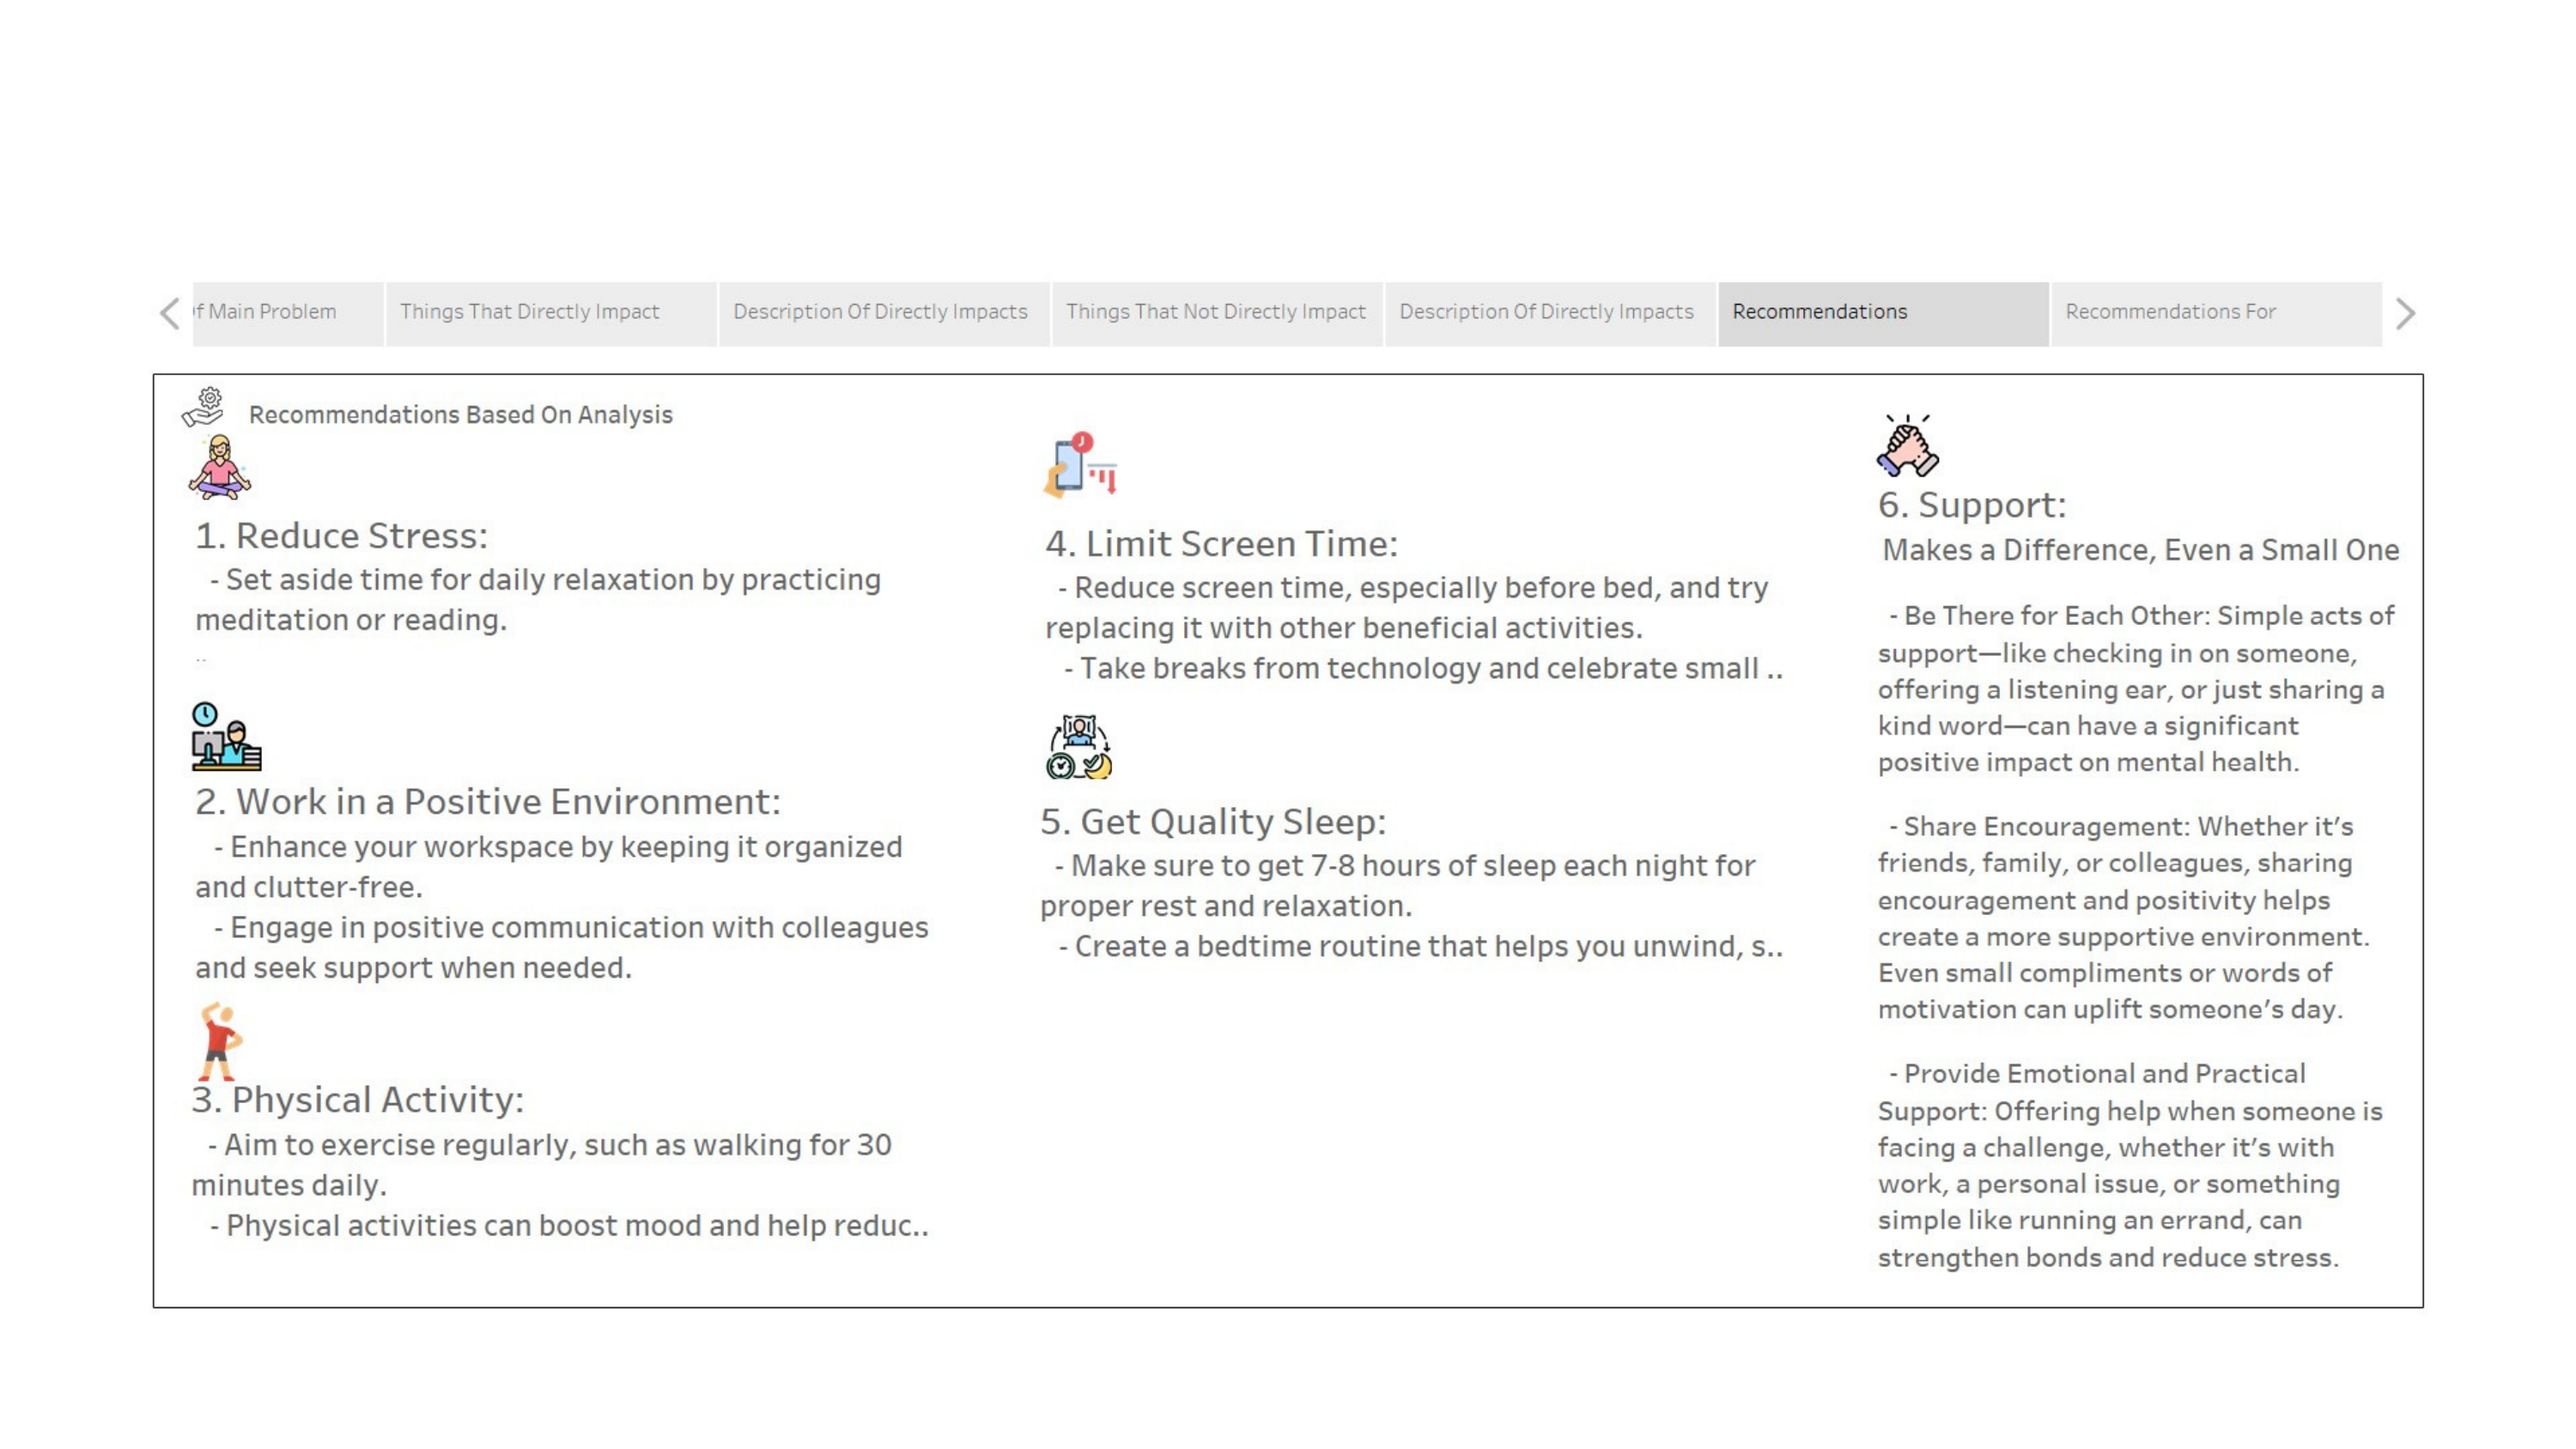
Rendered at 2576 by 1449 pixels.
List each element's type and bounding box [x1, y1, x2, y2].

text_box [0, 156, 2576, 1353]
